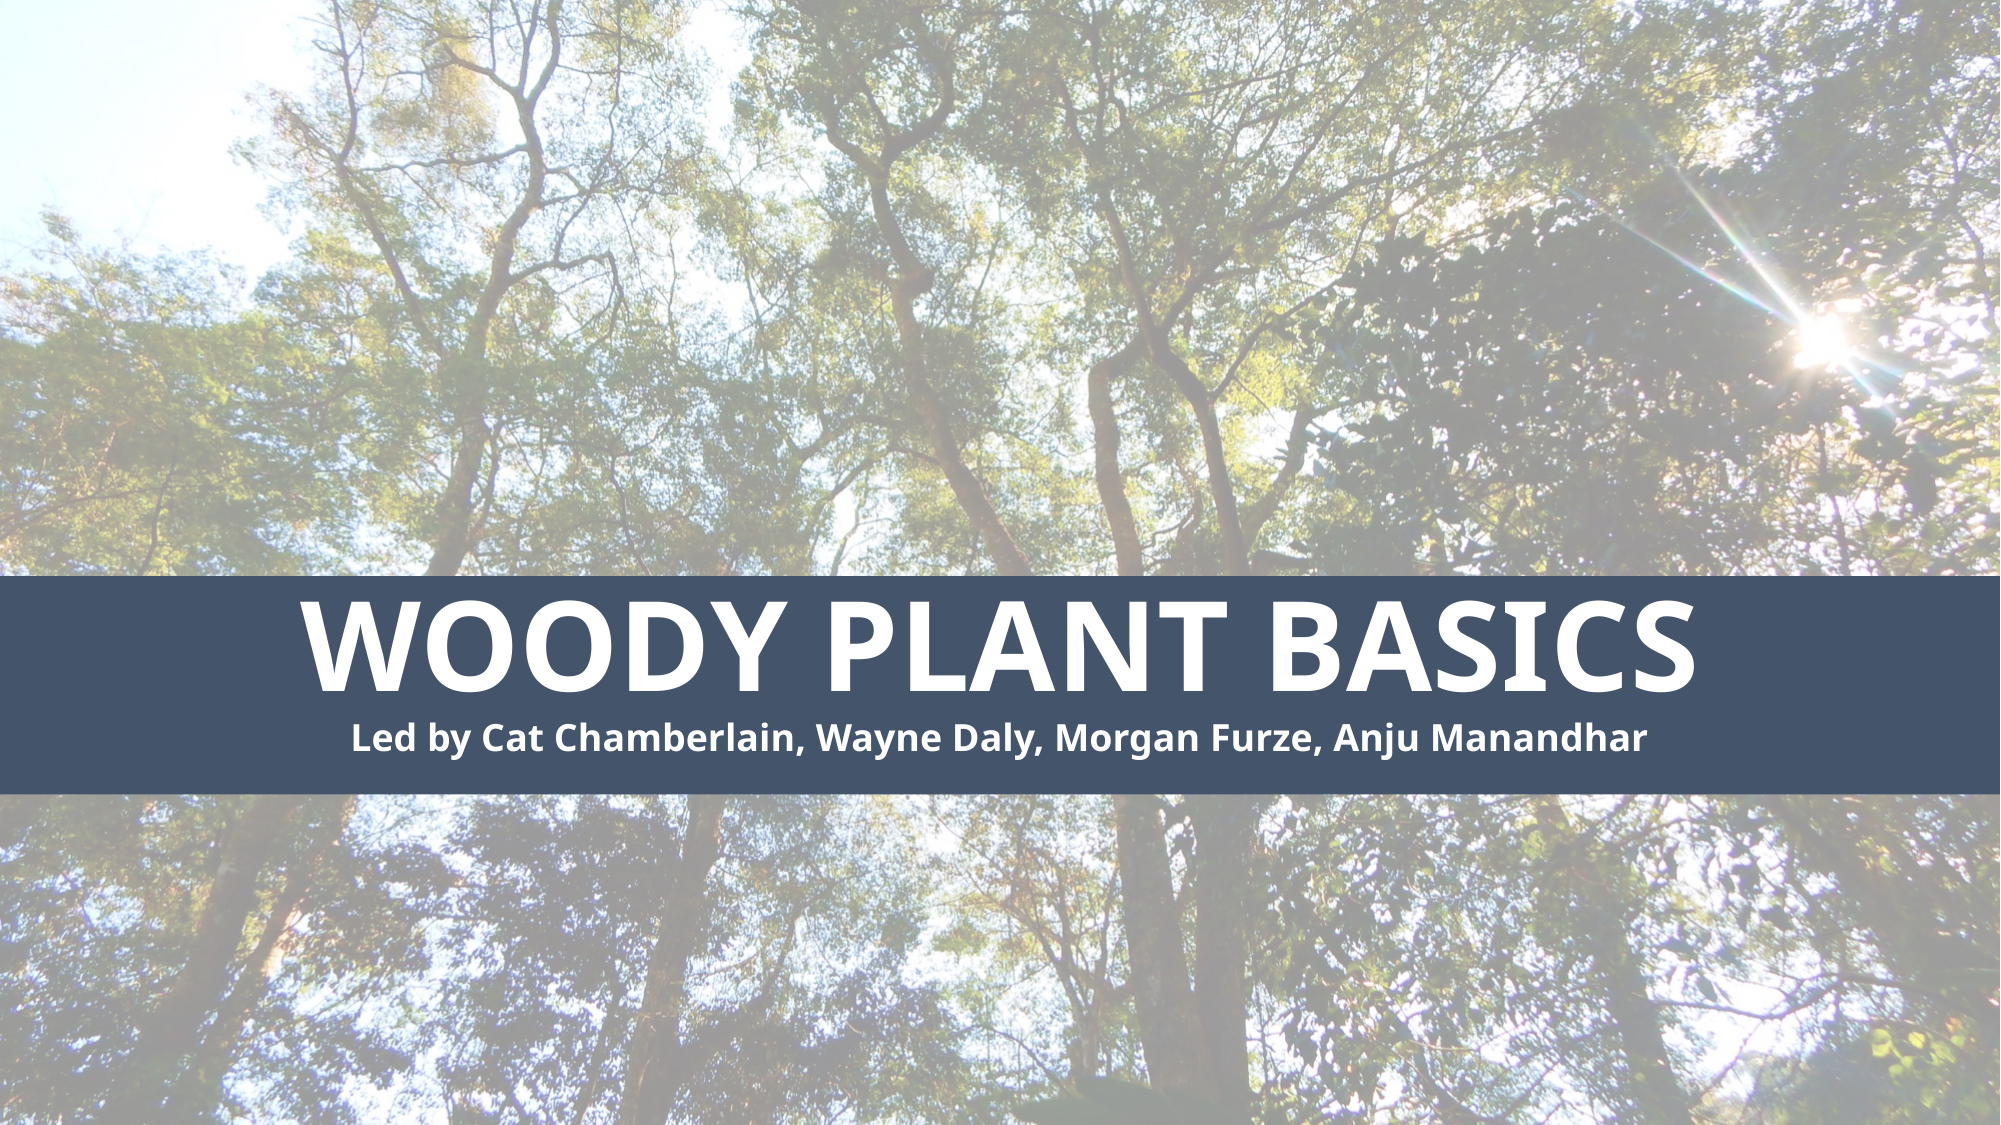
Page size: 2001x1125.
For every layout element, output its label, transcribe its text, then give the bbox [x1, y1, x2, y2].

title WOODY PLANT BASICS Led by Cat Chamberlain, Wayne Daly, Morgan Furze, Anju Manandhar [0, 576, 2000, 795]
